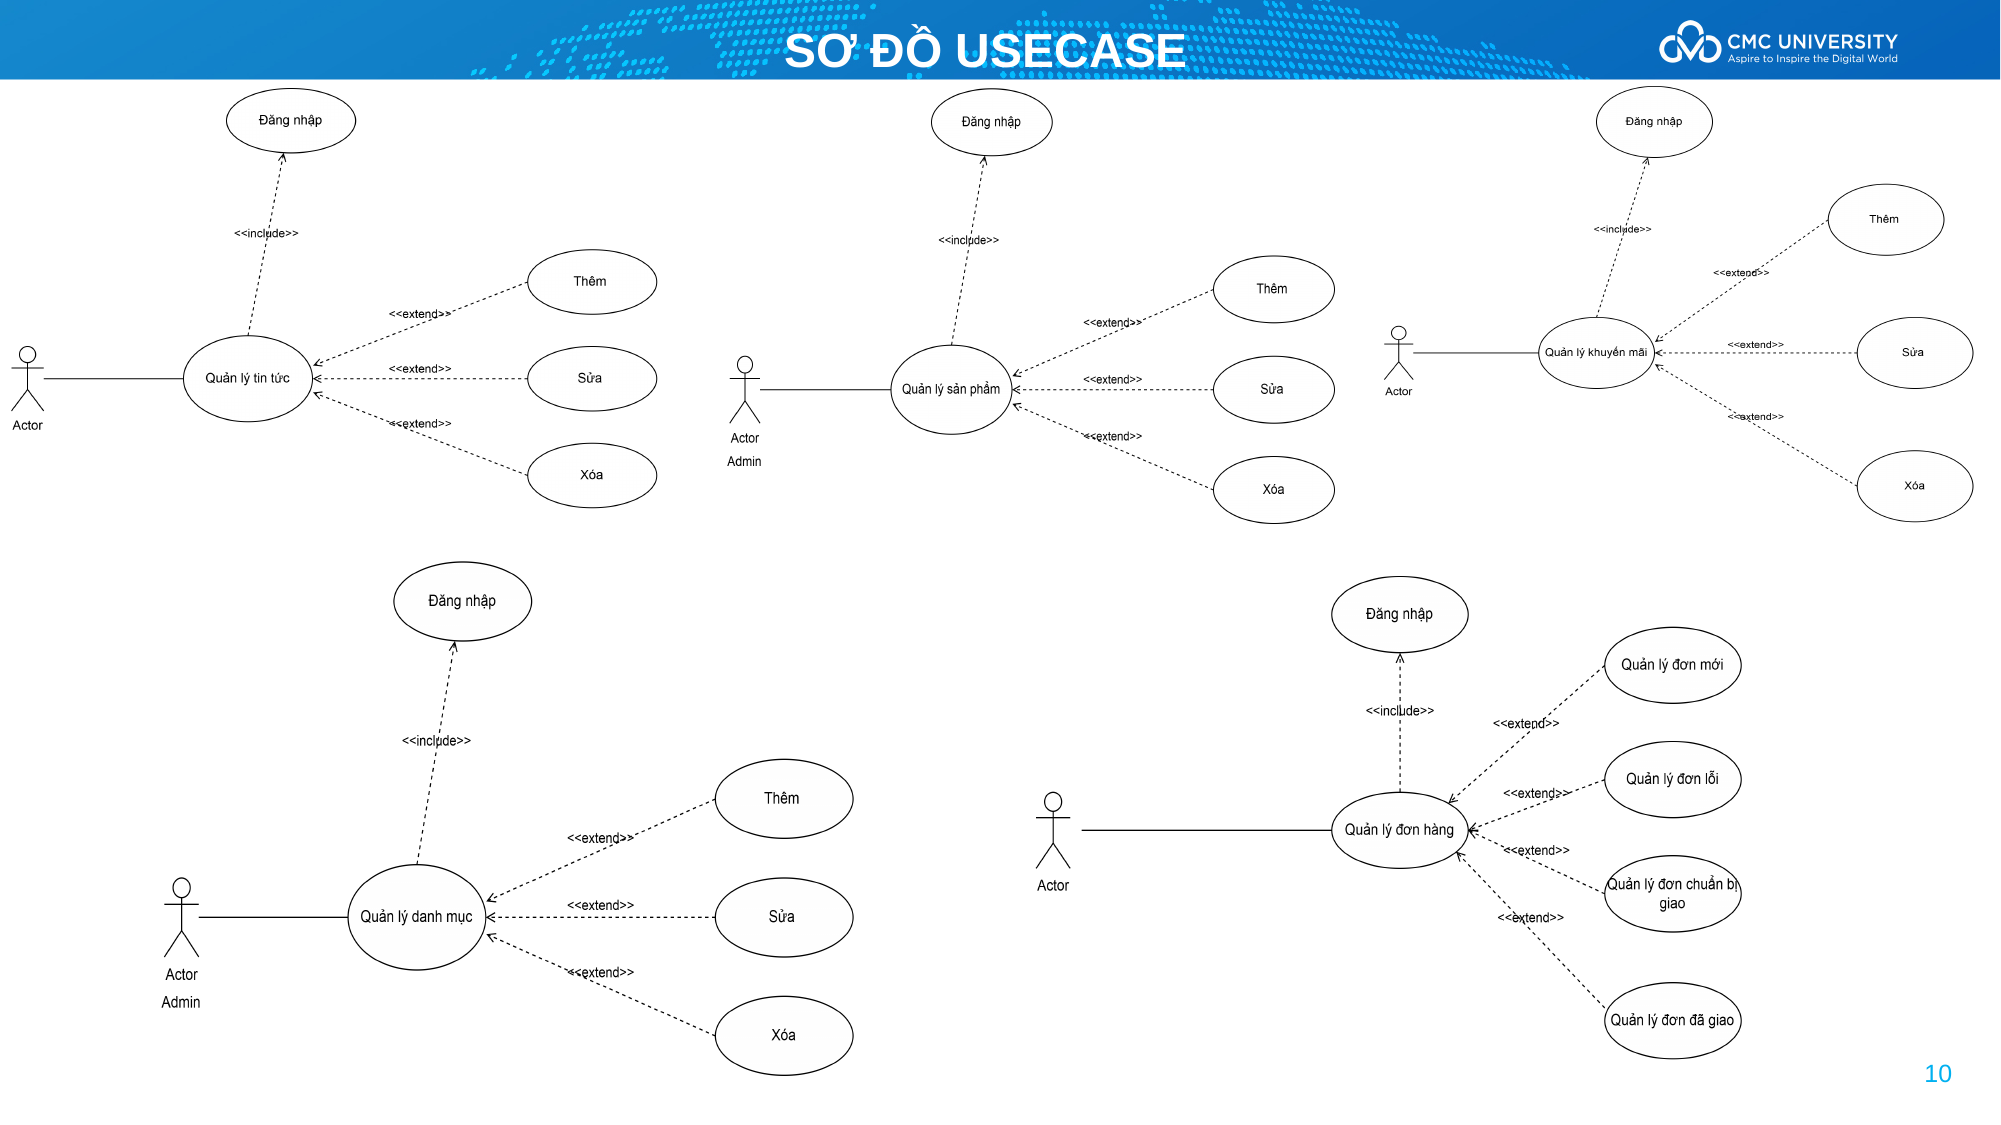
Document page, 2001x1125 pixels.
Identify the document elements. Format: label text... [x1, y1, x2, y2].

title SƠ ĐỒ USECASE [769, 14, 1346, 90]
picture [0, 0, 2001, 1125]
slide_number 10 [1517, 1042, 1968, 1103]
